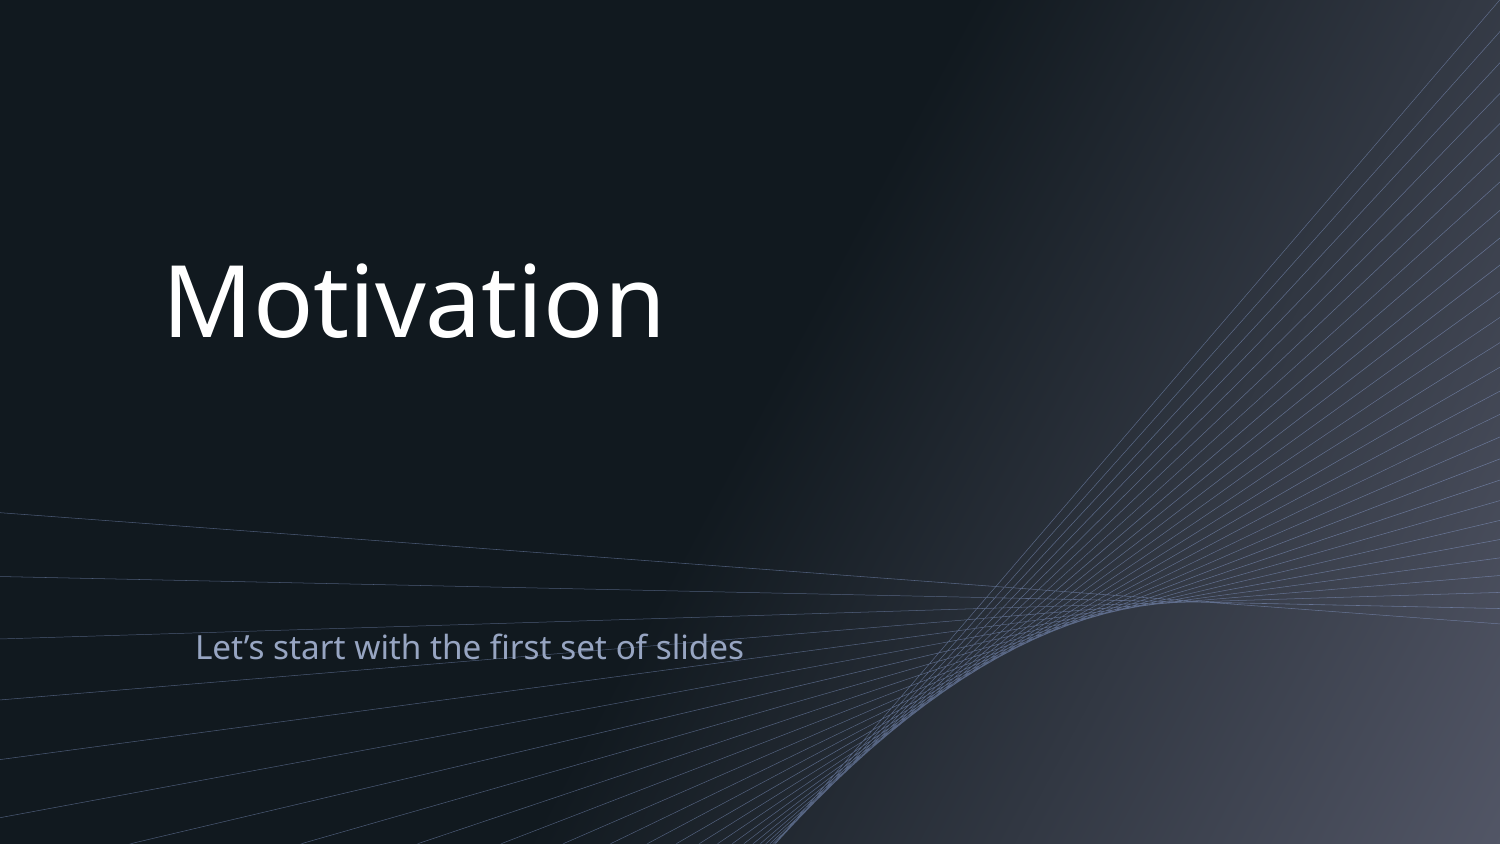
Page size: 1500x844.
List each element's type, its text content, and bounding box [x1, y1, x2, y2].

subtitle Let’s start with the first set of slides [195, 620, 1305, 667]
title Motivation [162, 234, 1355, 479]
